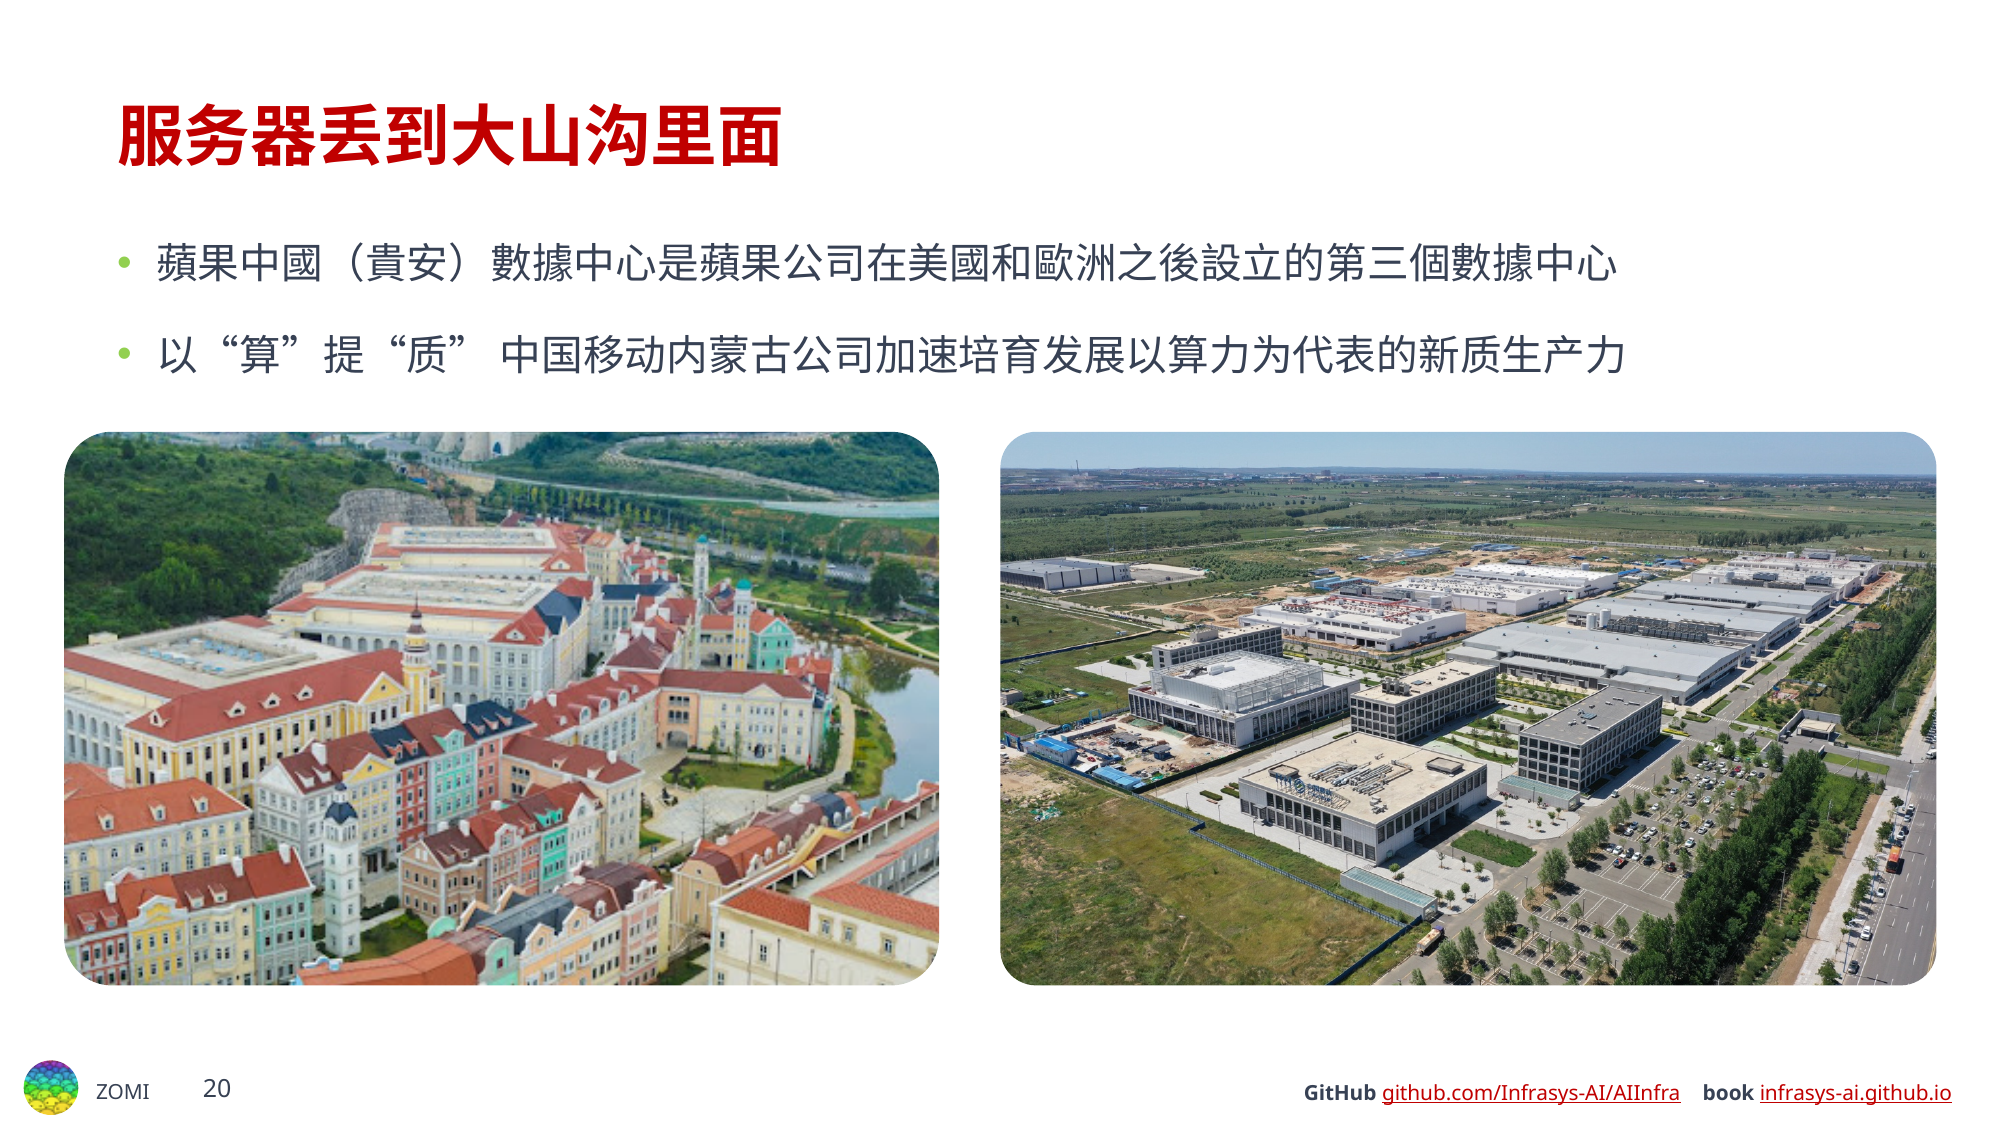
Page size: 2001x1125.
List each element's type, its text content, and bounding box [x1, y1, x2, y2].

picture [63, 431, 940, 986]
title 服务器丢到大山沟里面 [102, 85, 1901, 183]
picture [1000, 431, 1937, 986]
list 蘋果中國（貴安）數據中心是蘋果公司在美國和歐洲之後設立的第三個數據中心 以“算”提“质” 中国移动内蒙古公司加速培育发展以算力为代表的新质生产力 [102, 204, 1901, 1043]
picture [23, 1060, 79, 1115]
